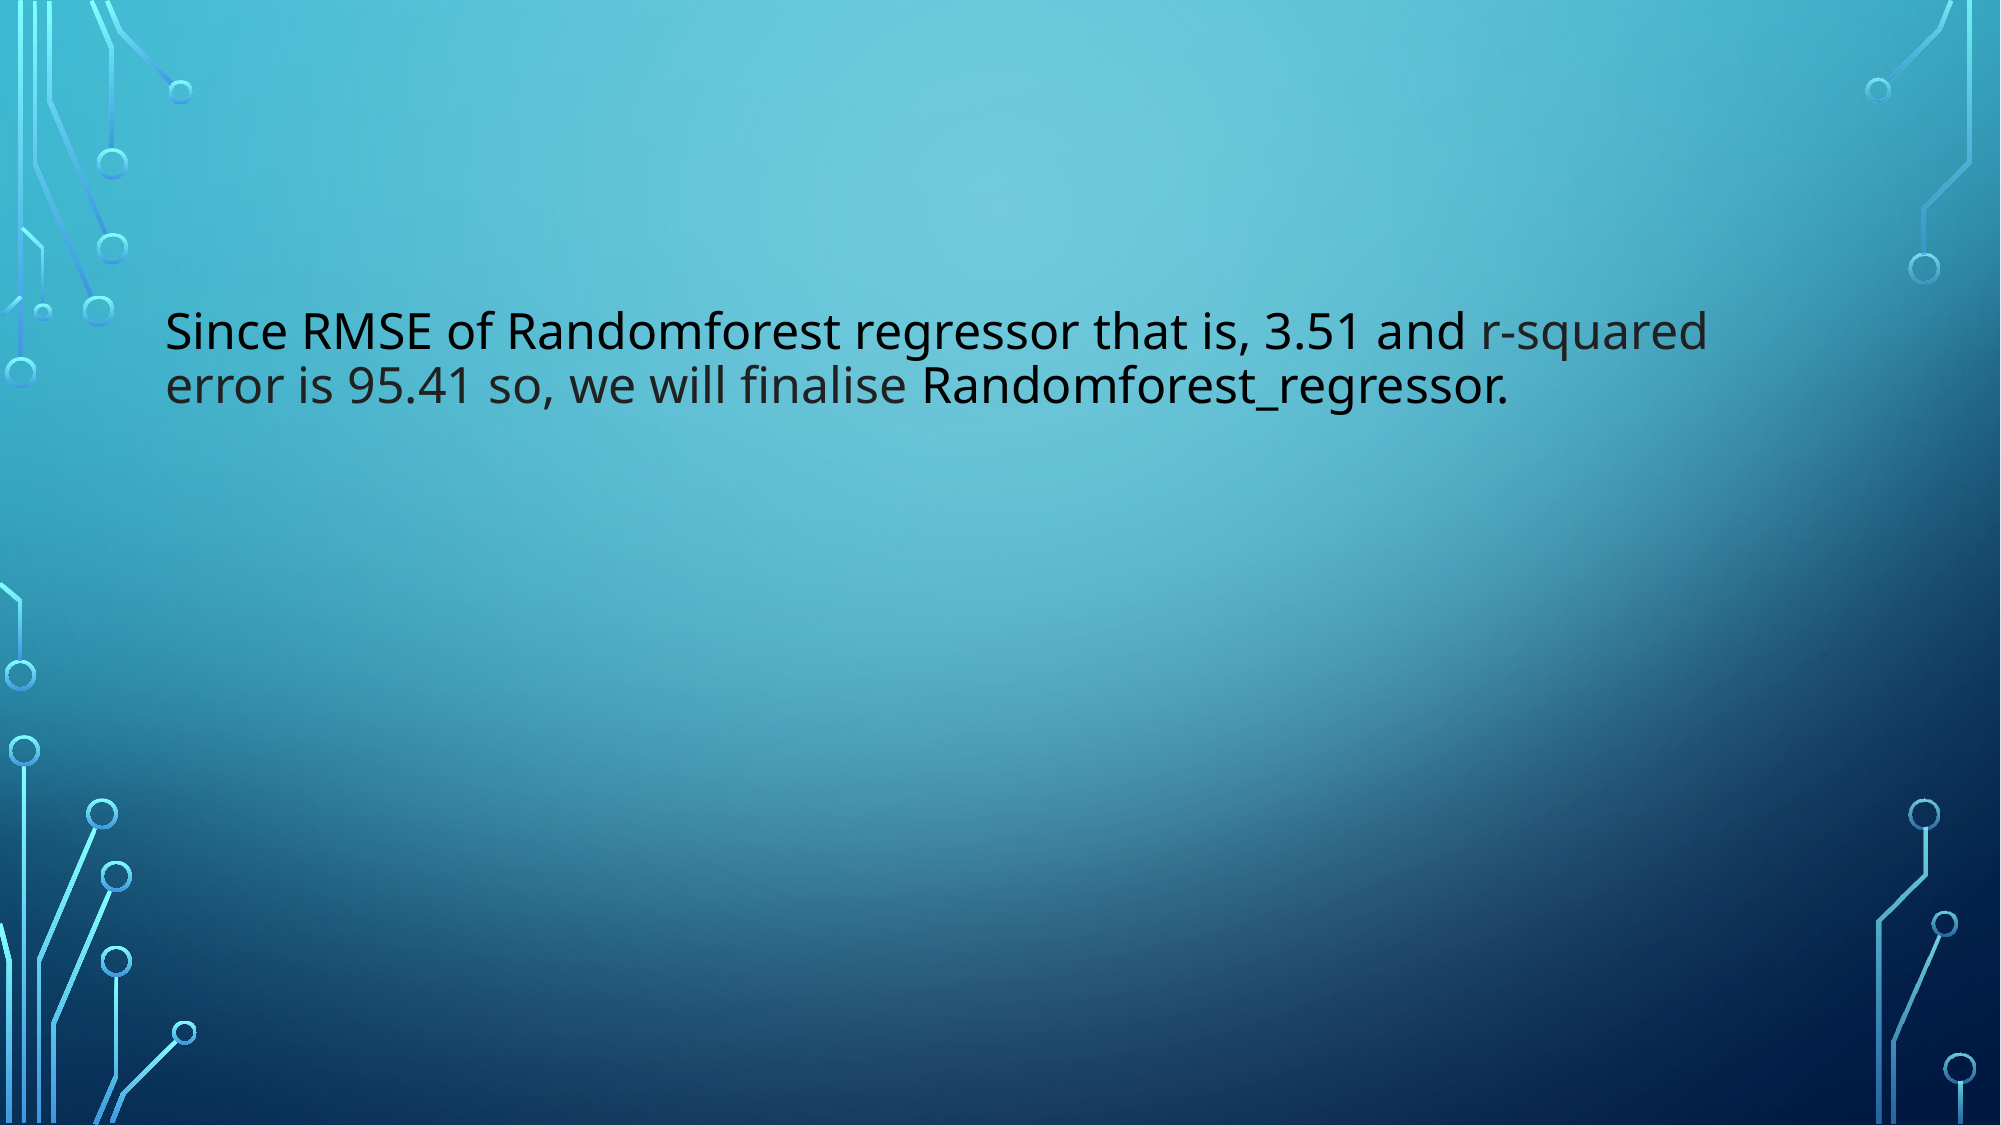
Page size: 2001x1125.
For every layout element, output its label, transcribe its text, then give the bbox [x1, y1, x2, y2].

title Since RMSE of Randomforest regressor that is, 3.51 and r-squared error is 95.41 so, we will finalise Randomforest_regressor. [150, 170, 1783, 550]
